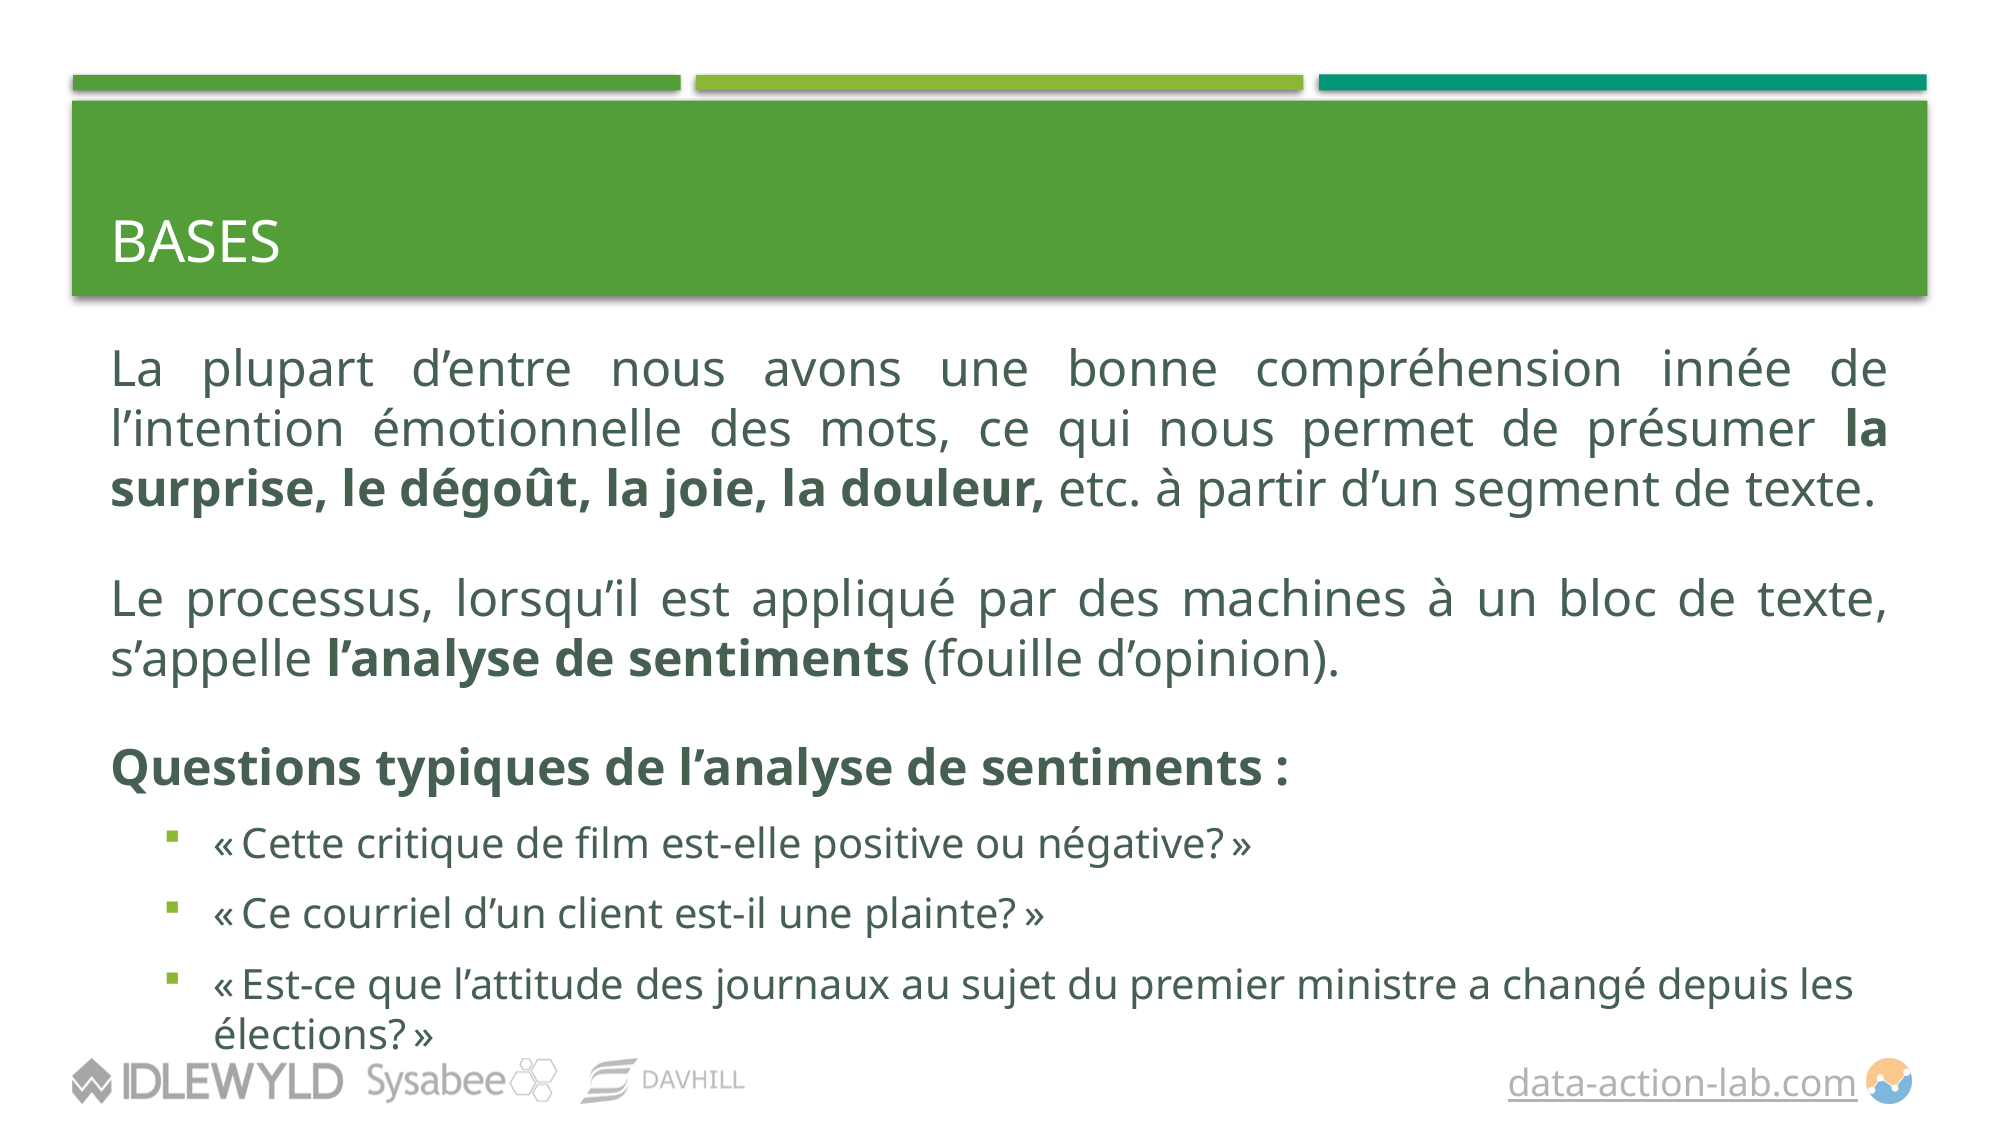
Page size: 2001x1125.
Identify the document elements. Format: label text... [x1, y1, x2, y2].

list La plupart d’entre nous avons une bonne compréhension innée de l’intention émotionnelle des mots, ce qui nous permet de présumer la surprise, le dégoût, la joie, la douleur, etc. à partir d’un segment de texte. Le processus, lorsqu’il est appliqué par des machines à un bloc de texte, s’appelle l’analyse de sentiments (fouille d’opinion). Questions typiques de l’analyse de sentiments : « Cette critique de film est-elle positive ou négative? » « Ce courriel d’un client est-il une plainte? » « Est-ce que l’attitude des journaux au sujet du premier ministre a changé depuis les élections? » [95, 357, 1905, 1037]
picture [72, 1058, 745, 1104]
title Bases [95, 115, 1905, 282]
